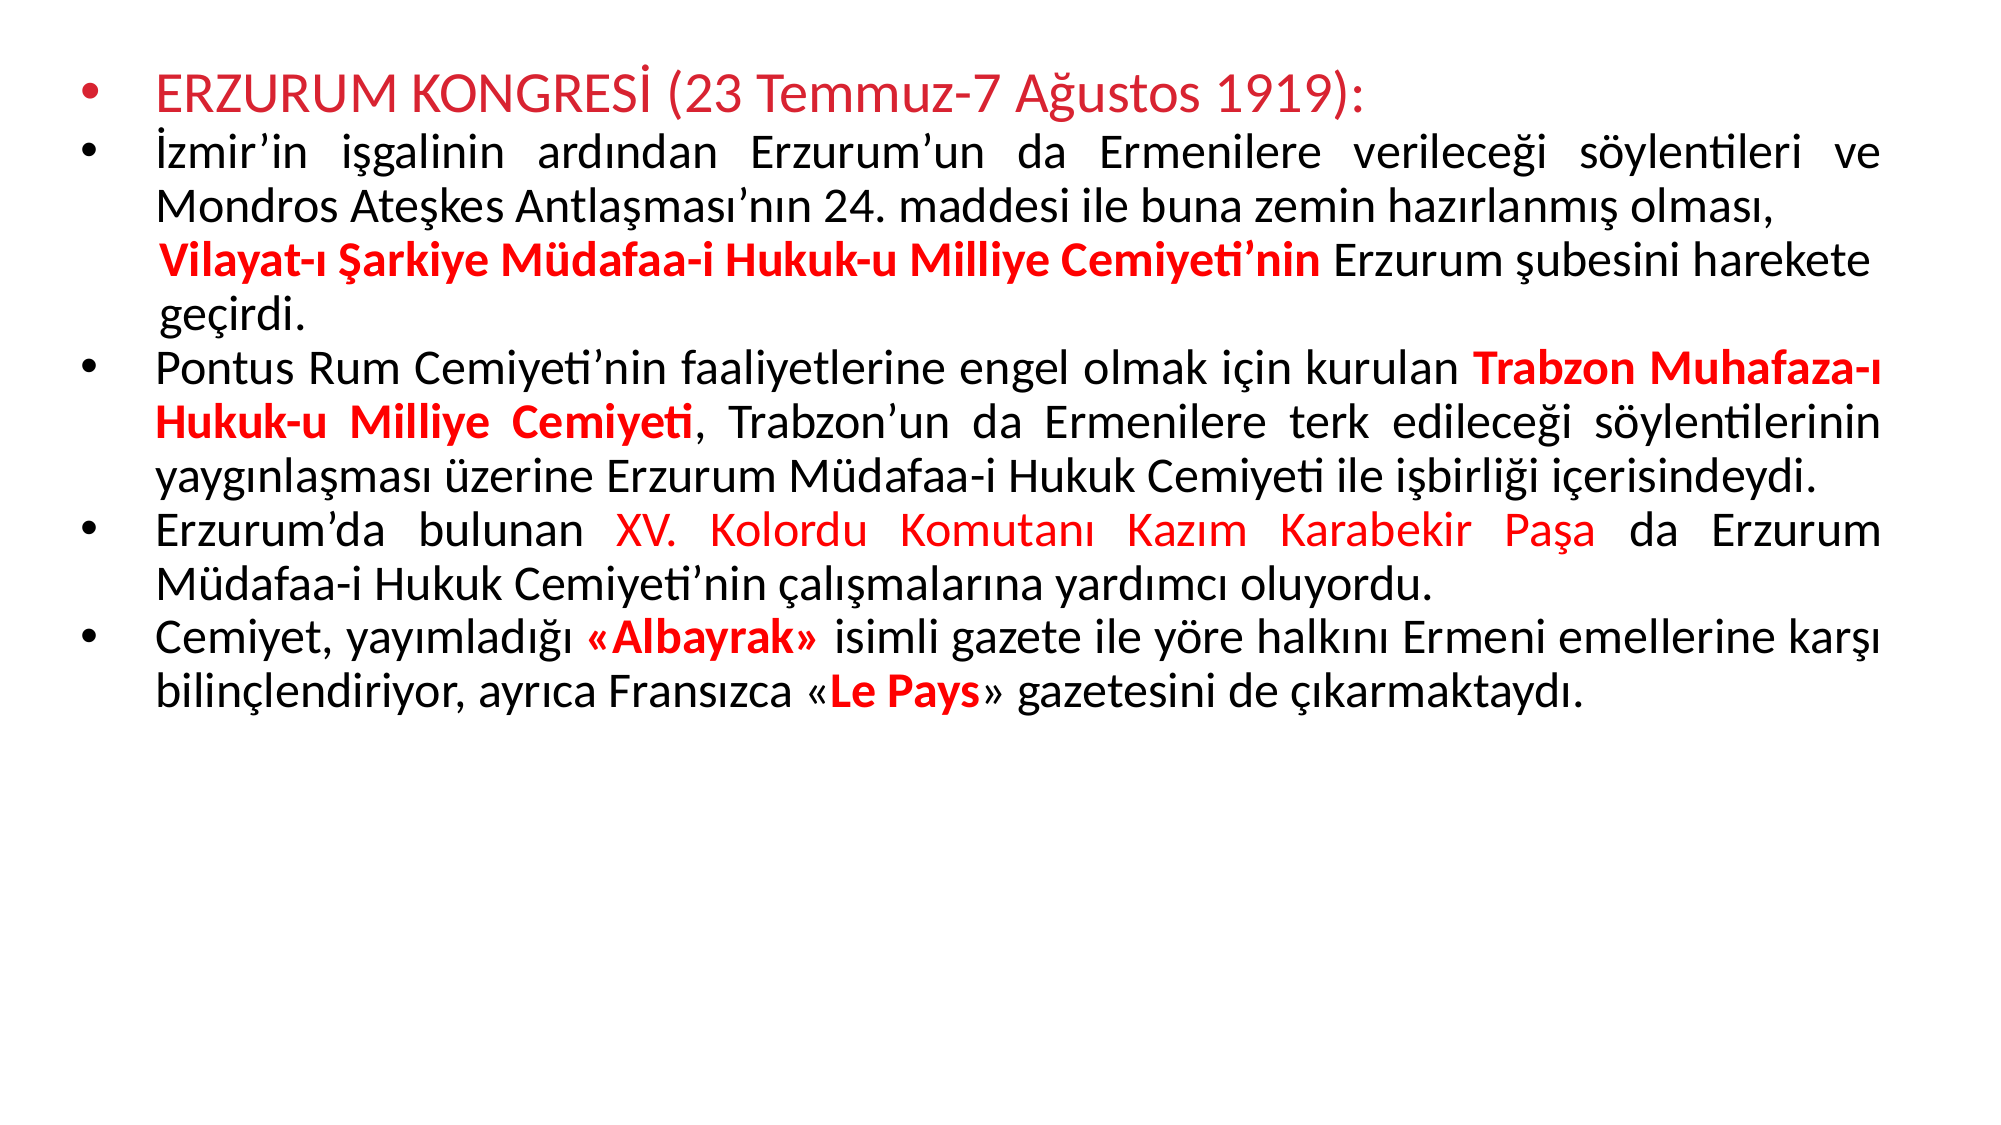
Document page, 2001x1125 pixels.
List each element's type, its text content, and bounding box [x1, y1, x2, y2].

text_box ERZURUM KONGRESİ (23 Temmuz-7 Ağustos 1919): İzmir’in işgalinin ardından Erzurum’un da Ermenilere verileceği söylentileri ve Mondros Ateşkes Antlaşması’nın 24. maddesi ile buna zemin hazırlanmış olması, Vilayat-ı Şarkiye Müdafaa-i Hukuk-u Milliye Cemiyeti’nin Erzurum şubesini harekete geçirdi. Pontus Rum Cemiyeti’nin faaliyetlerine engel olmak için kurulan Trabzon Muhafaza-ı Hukuk-u Milliye Cemiyeti, Trabzon’un da Ermenilere terk edileceği söylentilerinin yaygınlaşması üzerine Erzurum Müdafaa-i Hukuk Cemiyeti ile işbirliği içerisindeydi. Erzurum’da bulunan XV. Kolordu Komutanı Kazım Karabekir Paşa da Erzurum Müdafaa-i Hukuk Cemiyeti’nin çalışmalarına yardımcı oluyordu. Cemiyet, yayımladığı «Albayrak» isimli gazete ile yöre halkını Ermeni emellerine karşı bilinçlendiriyor, ayrıca Fransızca «Le Pays» gazetesini de çıkarmaktaydı. [65, 54, 1898, 1021]
